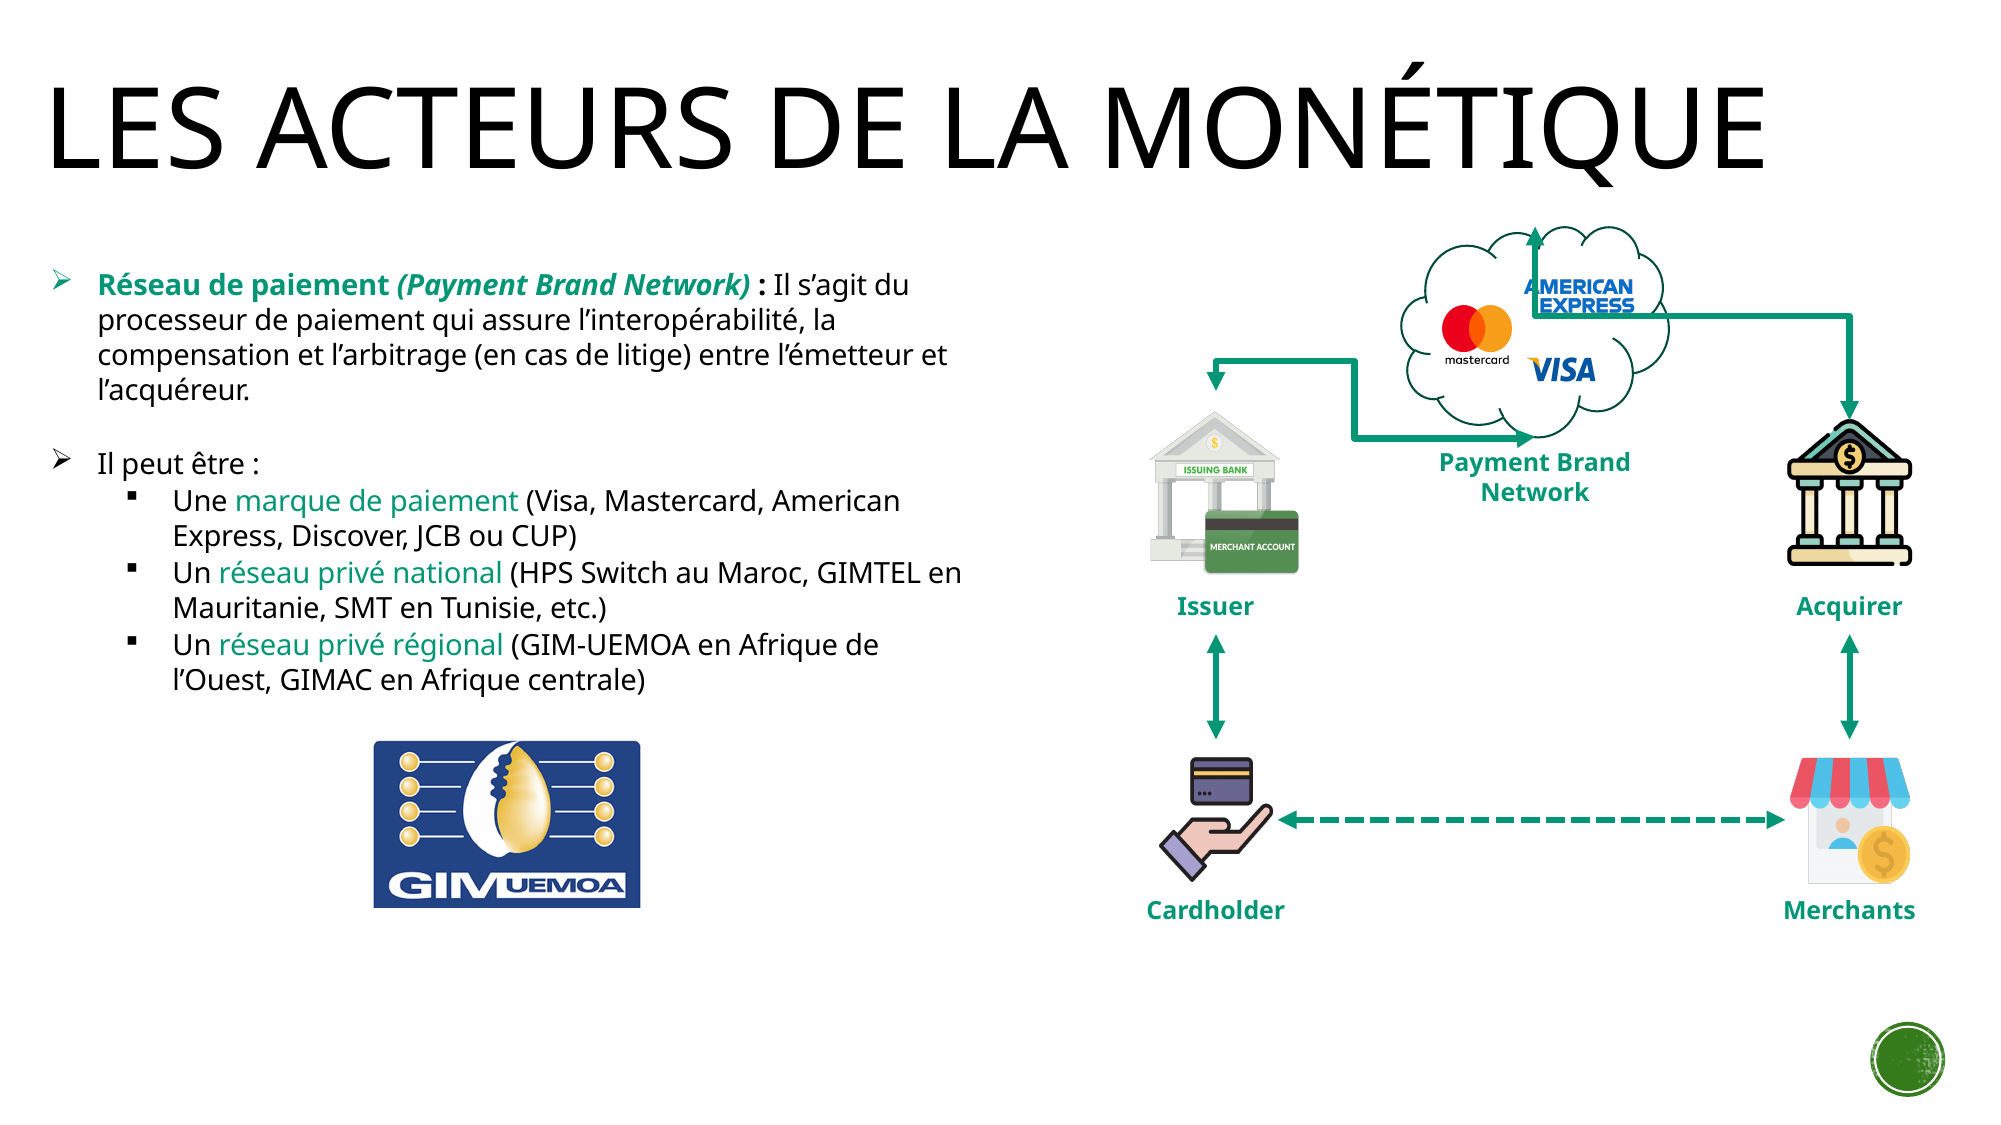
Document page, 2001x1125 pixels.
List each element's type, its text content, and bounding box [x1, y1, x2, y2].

text_box Réseau de paiement (Payment Brand Network) : Il s’agit du processeur de paiement qui assure l’interopérabilité, la compensation et l’arbitrage (en cas de litige) entre l’émetteur et l’acquéreur. Il peut être : Une marque de paiement (Visa, Mastercard, American Express, Discover, JCB ou CUP) Un réseau privé national (HPS Switch au Maroc, GIMTEL en Mauritanie, SMT en Tunisie, etc.) Un réseau privé régional (GIM-UEMOA en Afrique de l’Ouest, GIMAC en Afrique centrale) [48, 263, 968, 697]
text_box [1124, 227, 1934, 936]
picture [369, 735, 647, 908]
title Les acteurs de la monétique [28, 0, 1886, 264]
